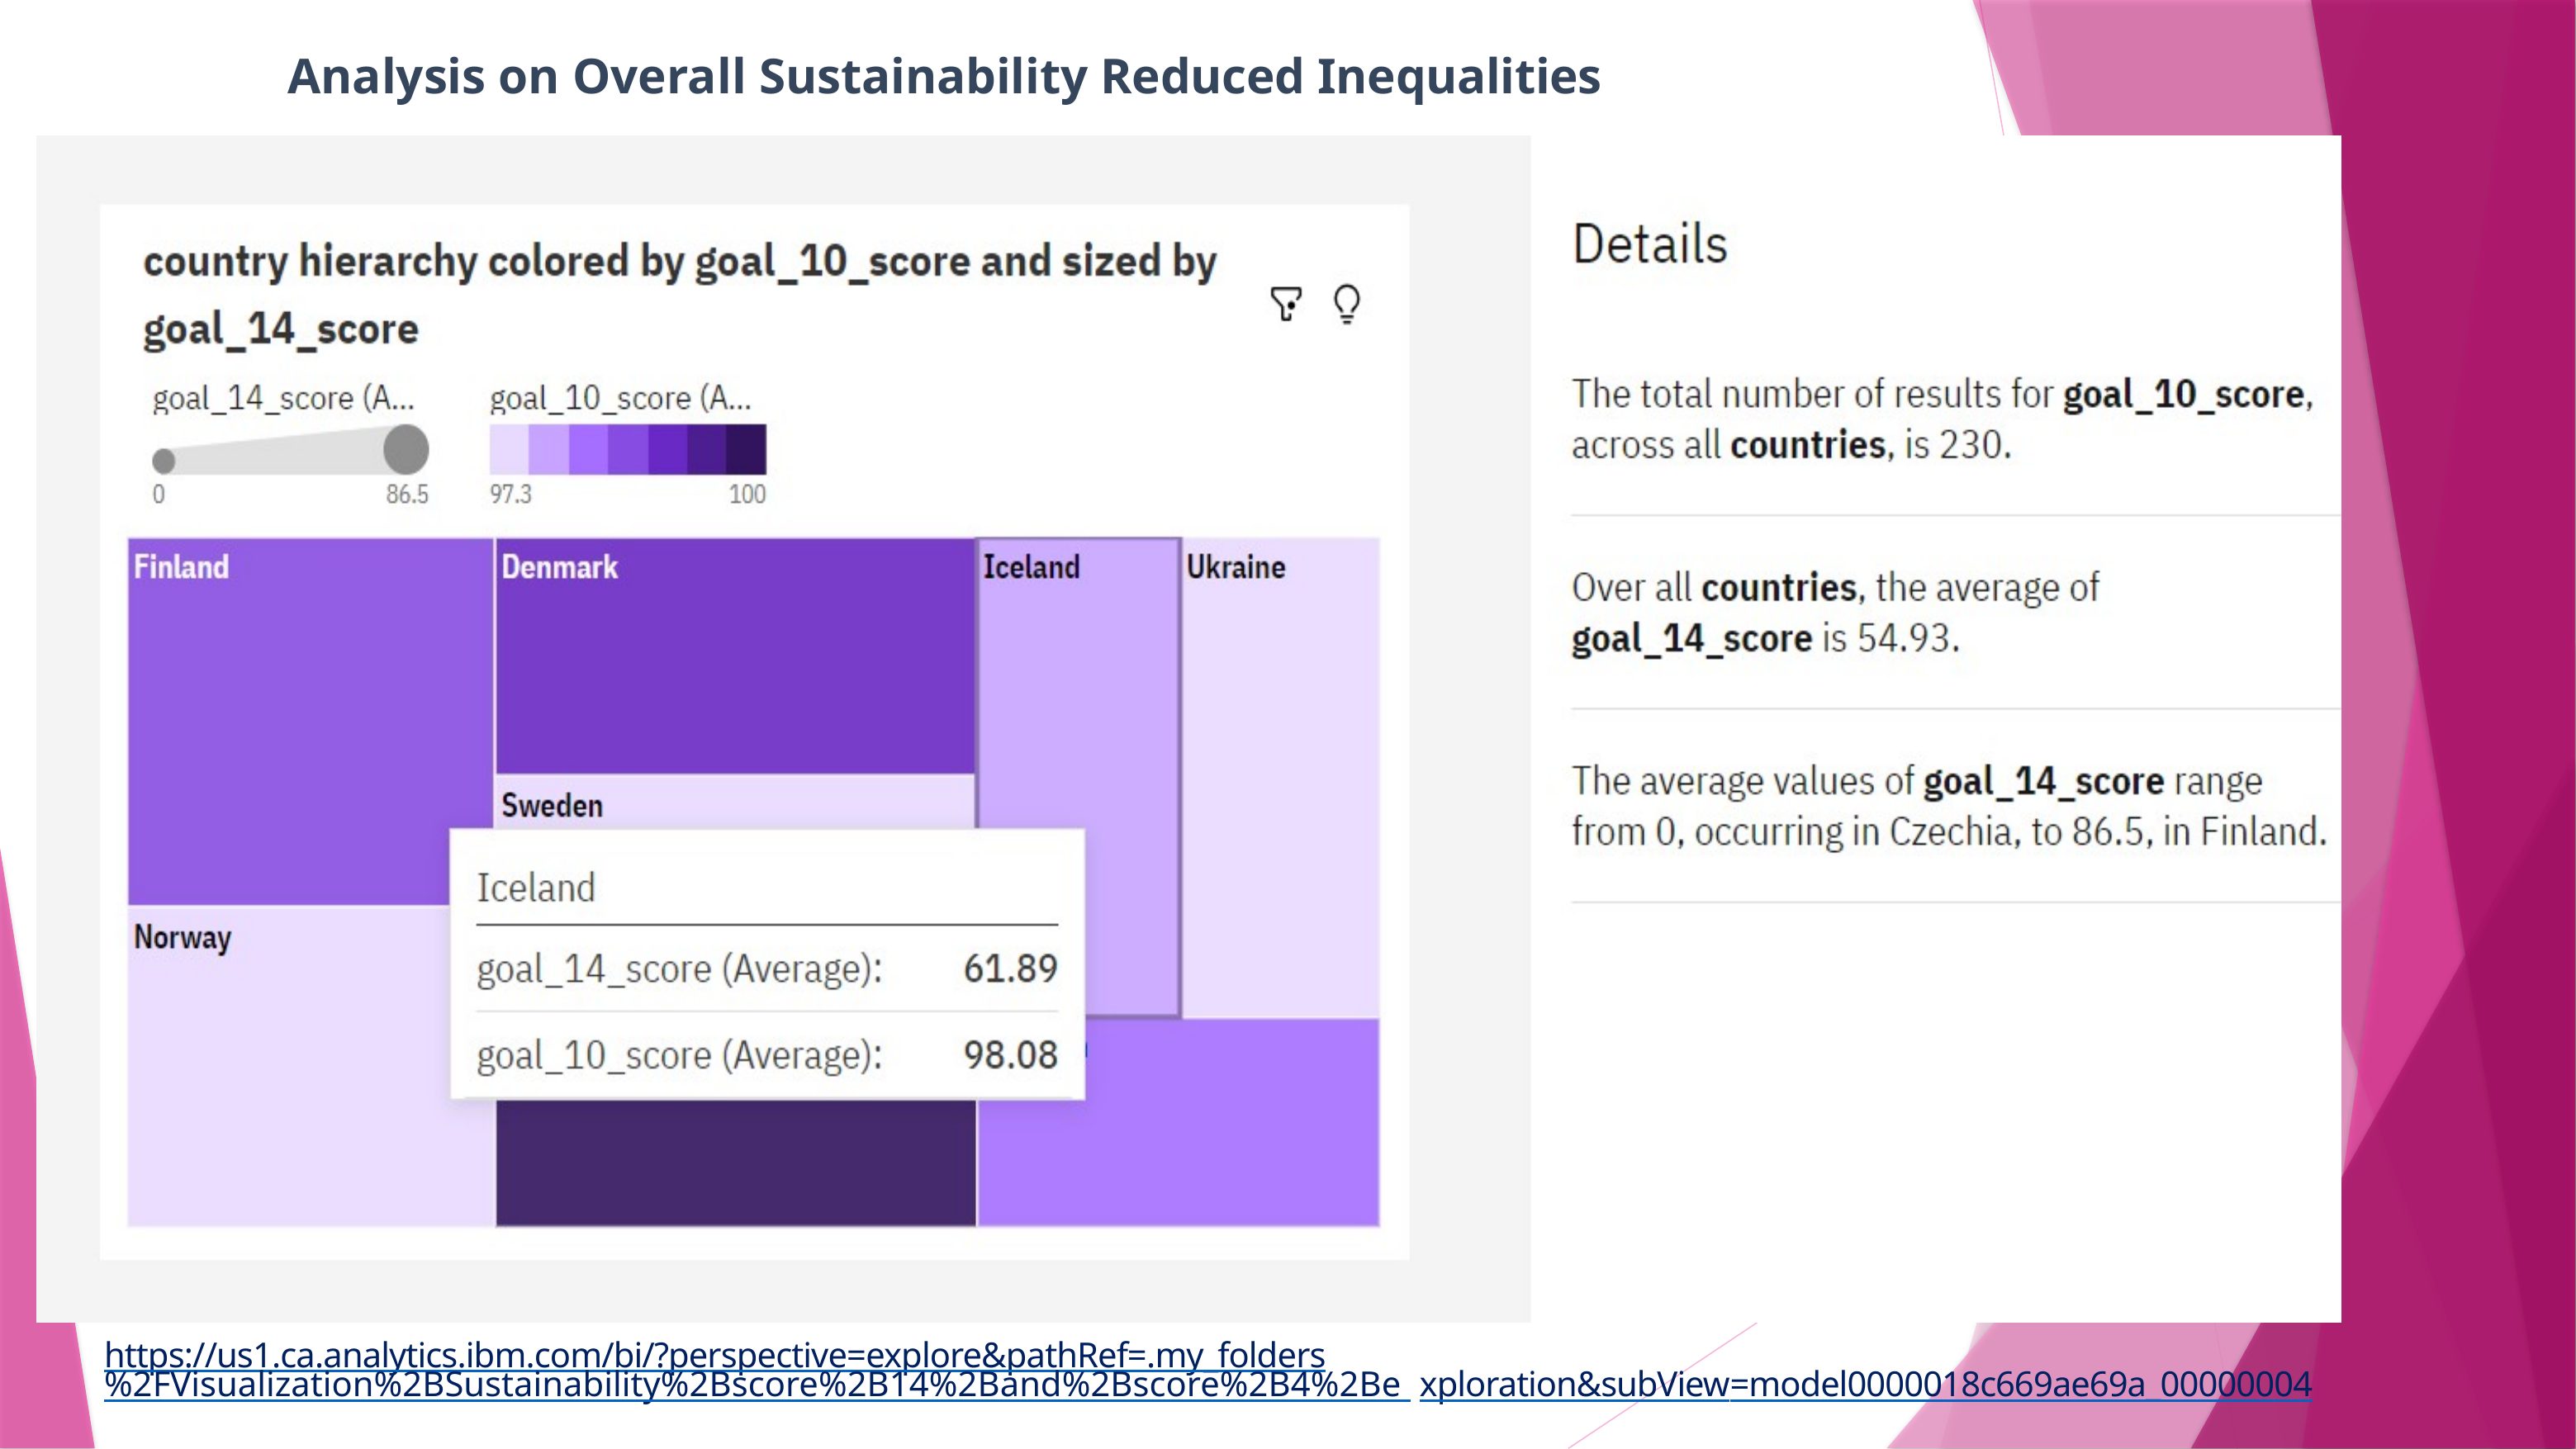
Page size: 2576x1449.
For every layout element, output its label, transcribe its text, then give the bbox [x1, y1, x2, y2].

text_box https://us1.ca.analytics.ibm.com/bi/?perspective=explore&pathRef=.my_folders %2FVisualization%2BSustainability%2Bscore%2B14%2Band%2Bscore%2B4%2Be xploration&subView=model0000018c669ae69a_00000004 [90, 1327, 2517, 1416]
picture [36, 135, 2341, 1324]
text_box Analysis on Overall Sustainability Reduced Inequalities [286, 44, 1681, 104]
